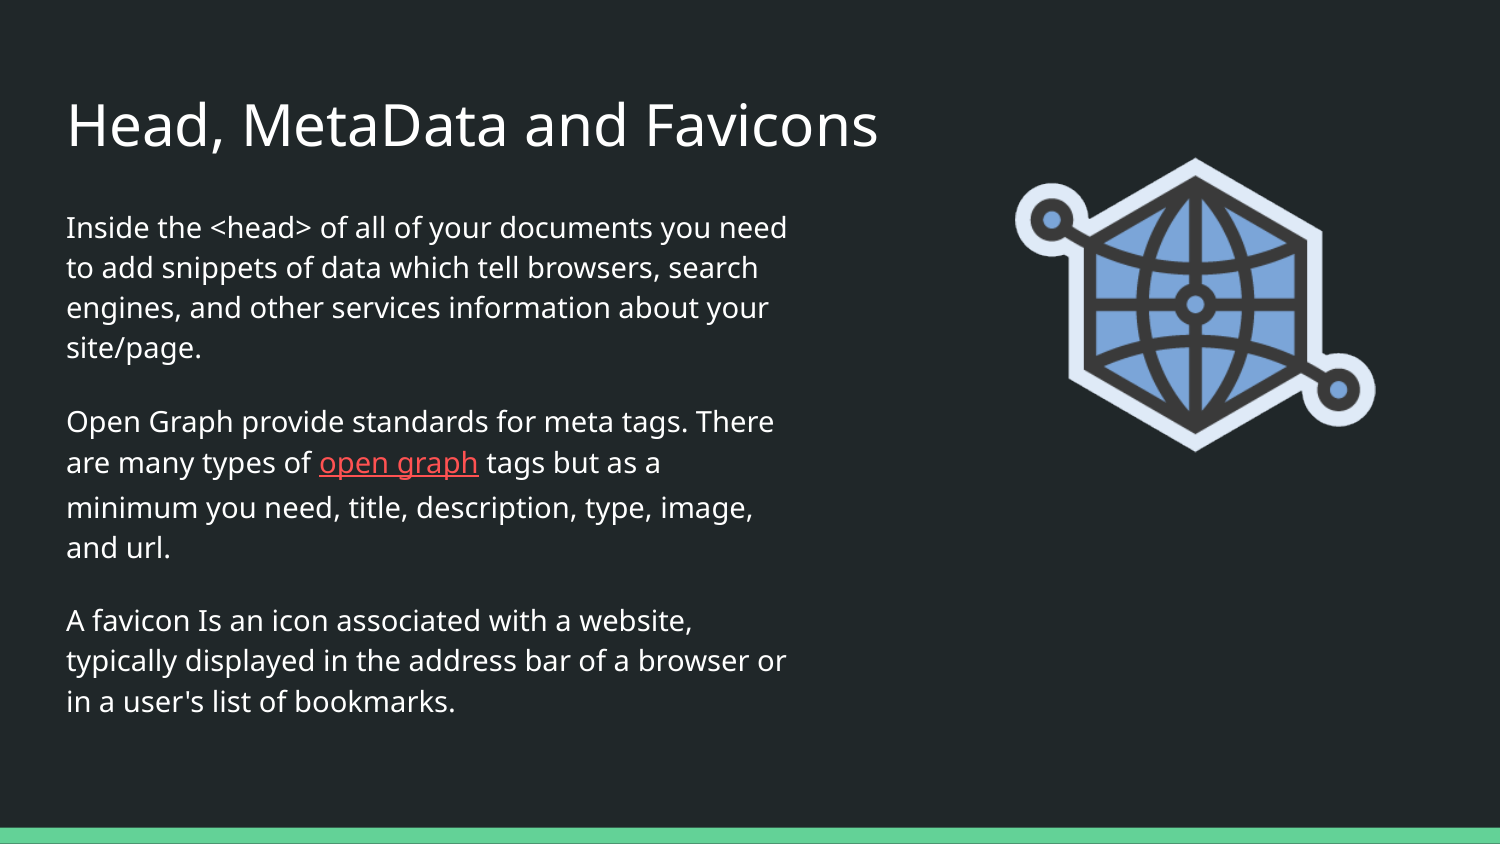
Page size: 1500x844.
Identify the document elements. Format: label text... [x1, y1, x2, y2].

list Inside the <head> of all of your documents you need to add snippets of data which tell browsers, search engines, and other services information about your site/page. Open Graph provide standards for meta tags. There are many types of open graph tags but as a minimum you need, title, description, type, image, and url. A favicon Is an icon associated with a website, typically displayed in the address bar of a browser or in a user's list of bookmarks. [51, 189, 808, 750]
picture [1013, 127, 1377, 490]
title Head, MetaData and Favicons [51, 72, 1449, 167]
